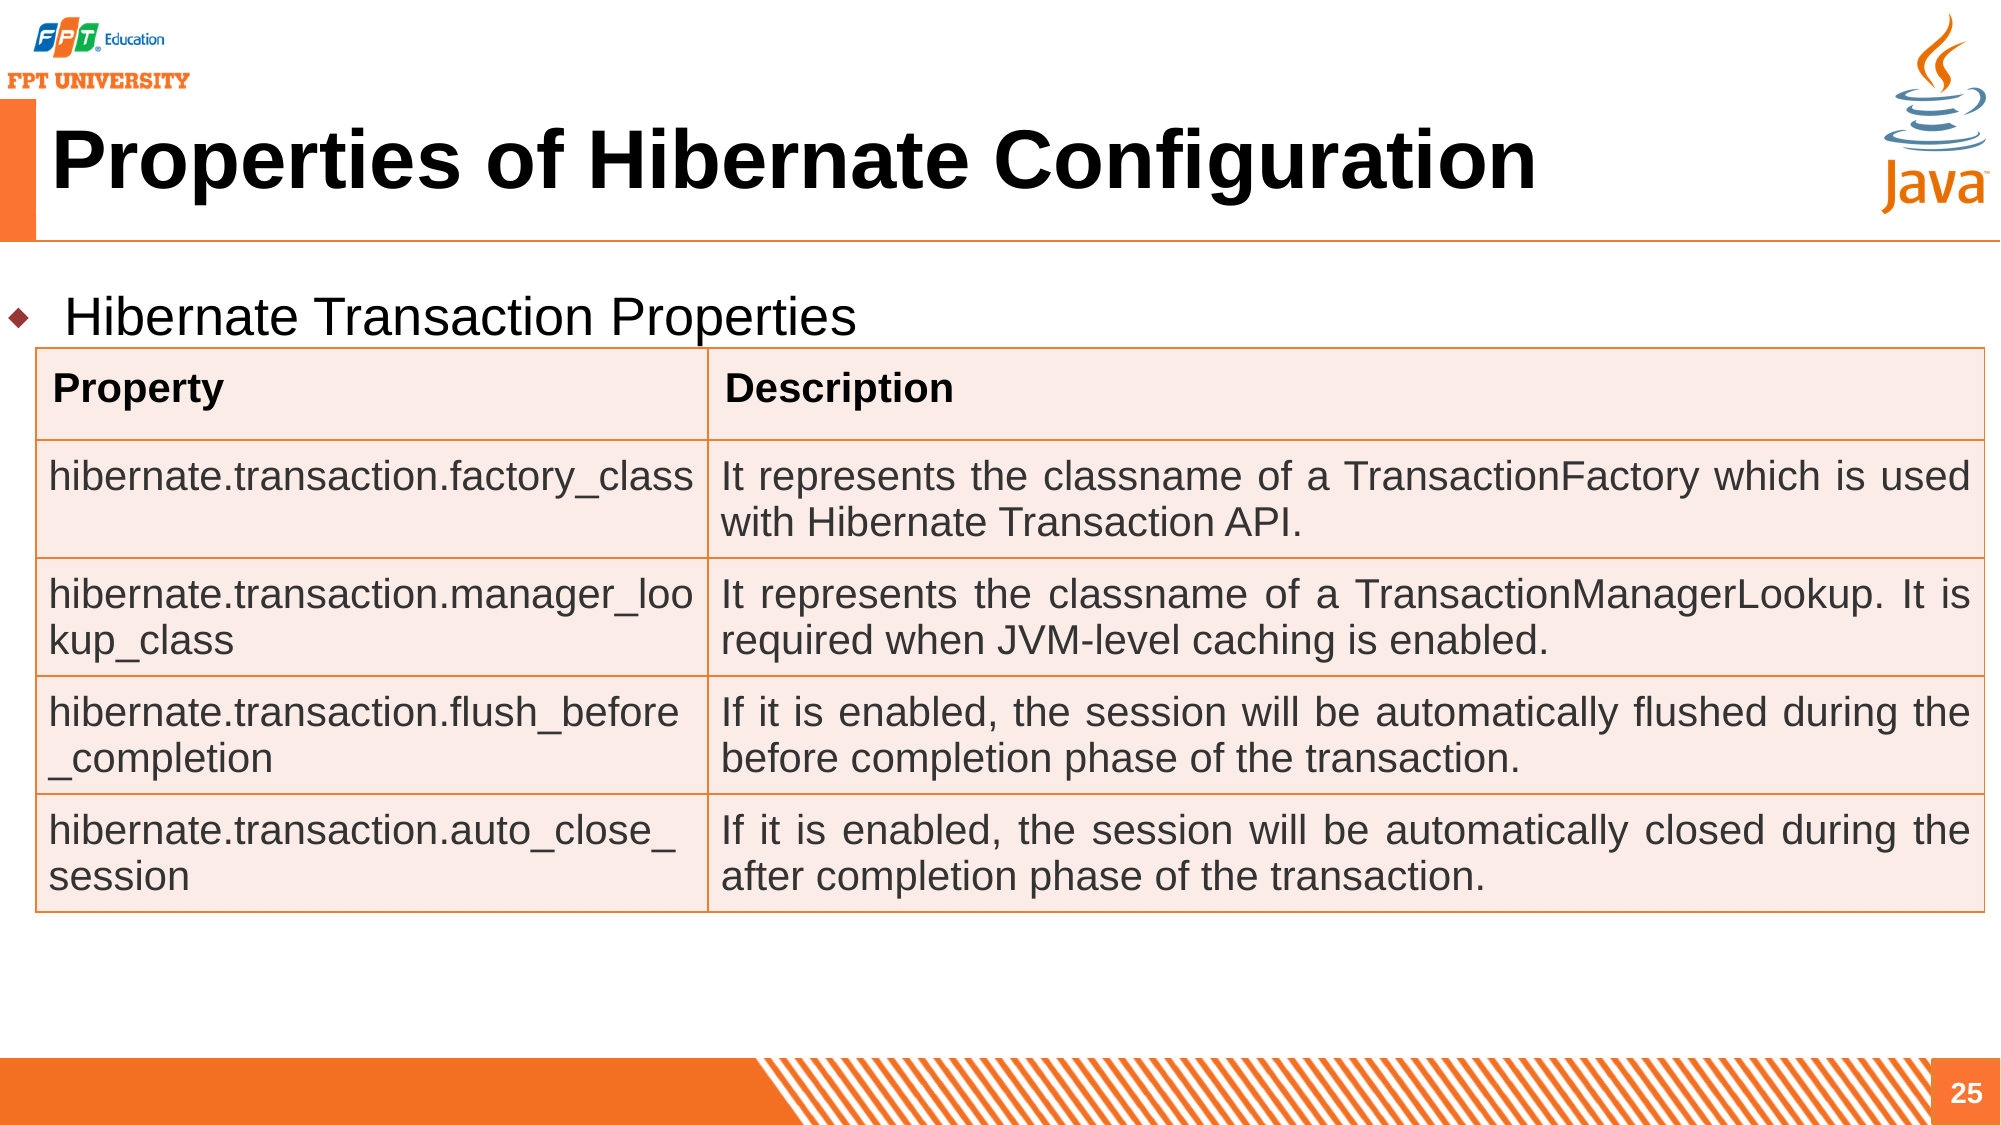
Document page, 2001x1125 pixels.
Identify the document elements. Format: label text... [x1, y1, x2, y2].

table_cell hibernate.transaction.manager_lookup_class [37, 559, 707, 675]
table_cell It represents the classname of a TransactionFactory which is used with Hibernate Transaction API. [709, 441, 1984, 557]
table_cell If it is enabled, the session will be automatically flushed during the before completion phase of the transaction. [709, 677, 1984, 793]
table_cell hibernate.transaction.factory_class [37, 441, 707, 557]
table_header Description [709, 349, 1984, 439]
table_cell It represents the classname of a TransactionManagerLookup. It is required when JVM-level caching is enabled. [709, 559, 1984, 675]
table_cell hibernate.transaction.auto_close_session [37, 795, 707, 911]
table_cell hibernate.transaction.flush_before_completion [37, 677, 707, 793]
title Properties of Hibernate Configuration [36, 108, 1869, 215]
picture [1868, 4, 2000, 226]
table_header Property [37, 349, 707, 439]
slide_number 25 [1933, 1059, 2000, 1124]
picture [0, 1058, 1934, 1125]
table_cell If it is enabled, the session will be automatically closed during the after completion phase of the transaction. [709, 795, 1984, 911]
picture [0, 2, 197, 99]
list Hibernate Transaction Properties [0, 266, 1985, 1057]
